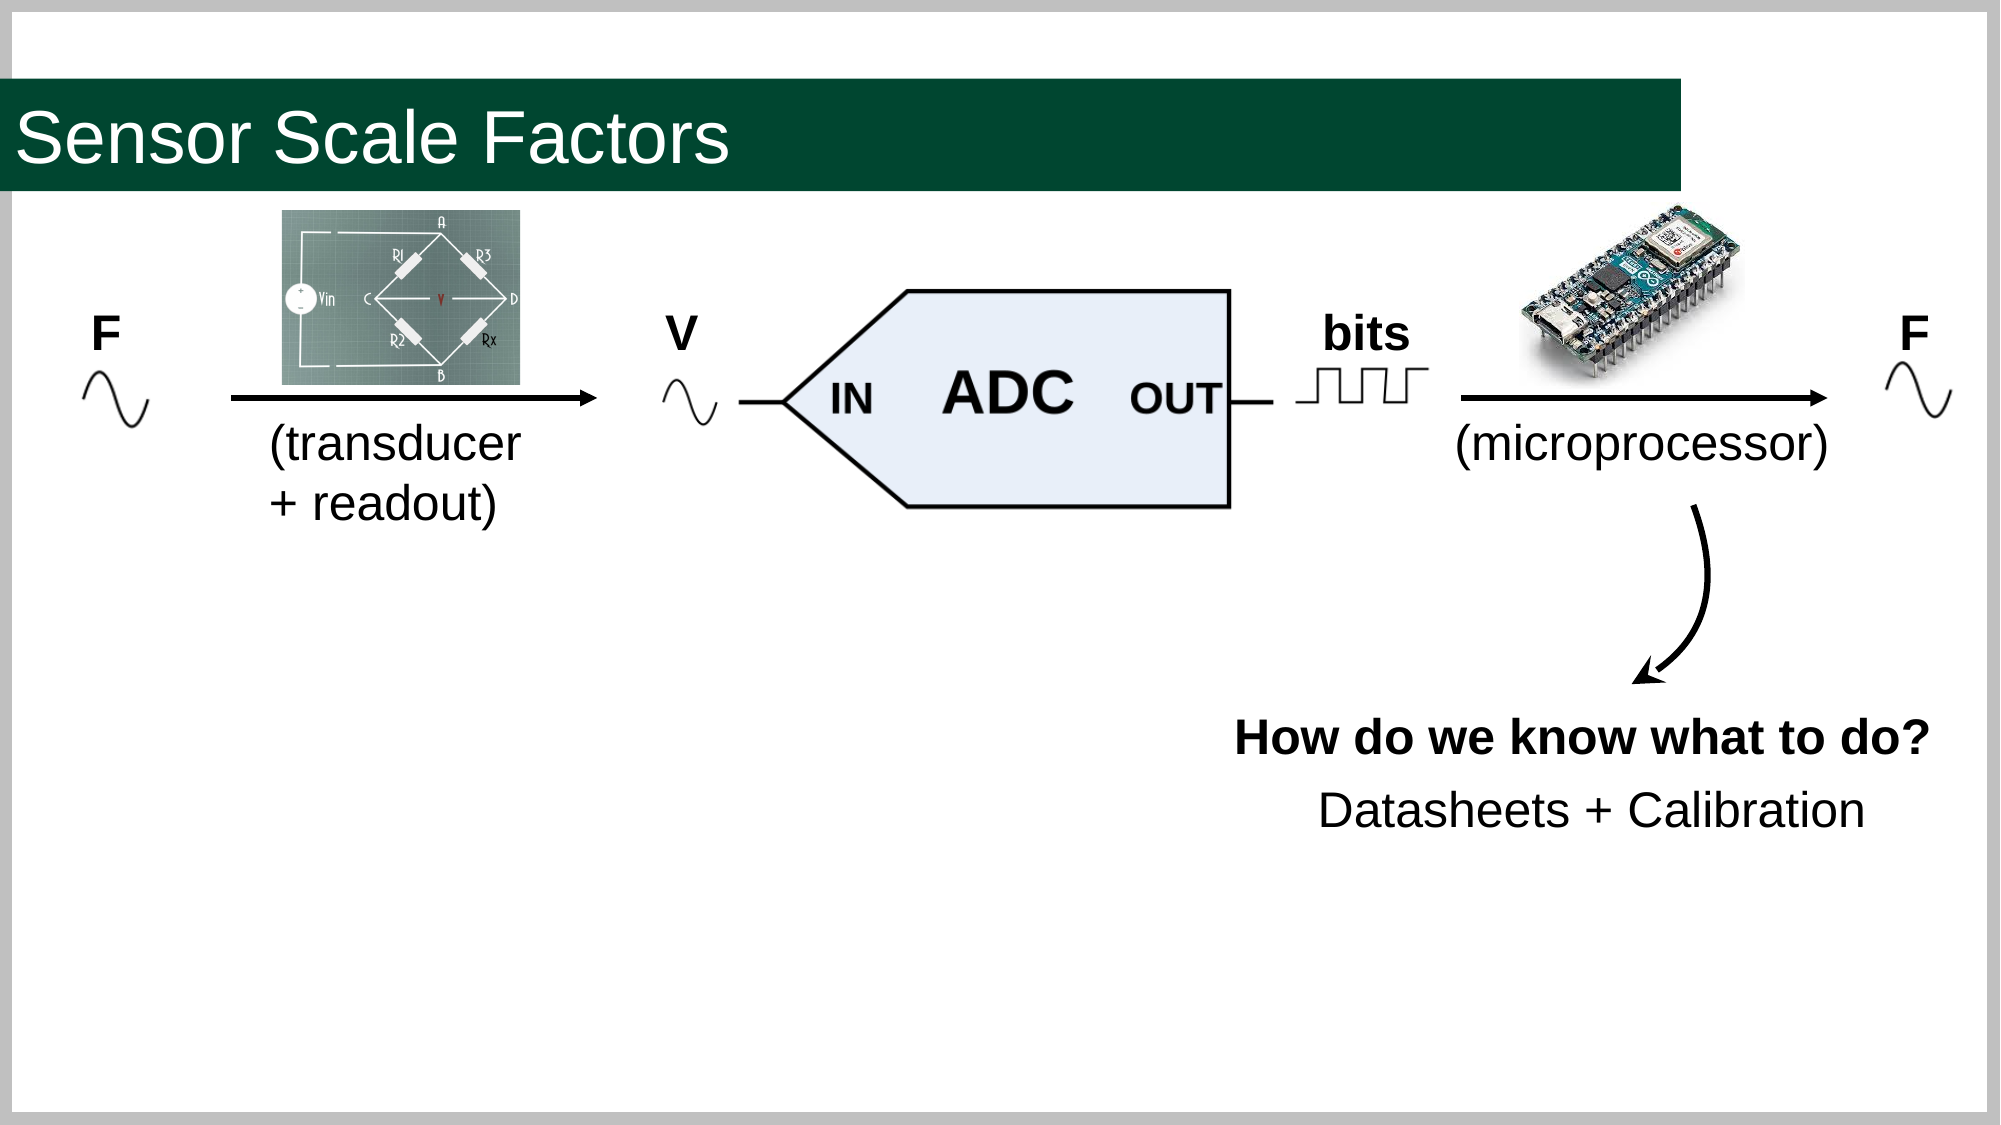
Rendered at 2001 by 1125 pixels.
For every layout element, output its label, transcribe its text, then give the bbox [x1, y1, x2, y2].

text_box [0, 0, 2000, 1125]
text_box [0, 184, 1681, 192]
text_box (transducer + readout) [254, 406, 573, 538]
text_box F [76, 293, 138, 344]
text_box [0, 78, 1681, 84]
text_box [1559, 505, 1708, 685]
picture [281, 209, 521, 385]
text_box Sensor Scale Factors [0, 84, 1681, 184]
text_box Datasheets + Calibration [1302, 769, 1882, 845]
text_box (microprocessor) [1466, 402, 1845, 478]
picture [63, 345, 168, 451]
text_box F [1884, 293, 2000, 369]
picture [619, 269, 1462, 537]
text_box How do we know what to do? [1219, 696, 1947, 772]
picture [1518, 202, 1745, 389]
picture [1866, 336, 1971, 441]
